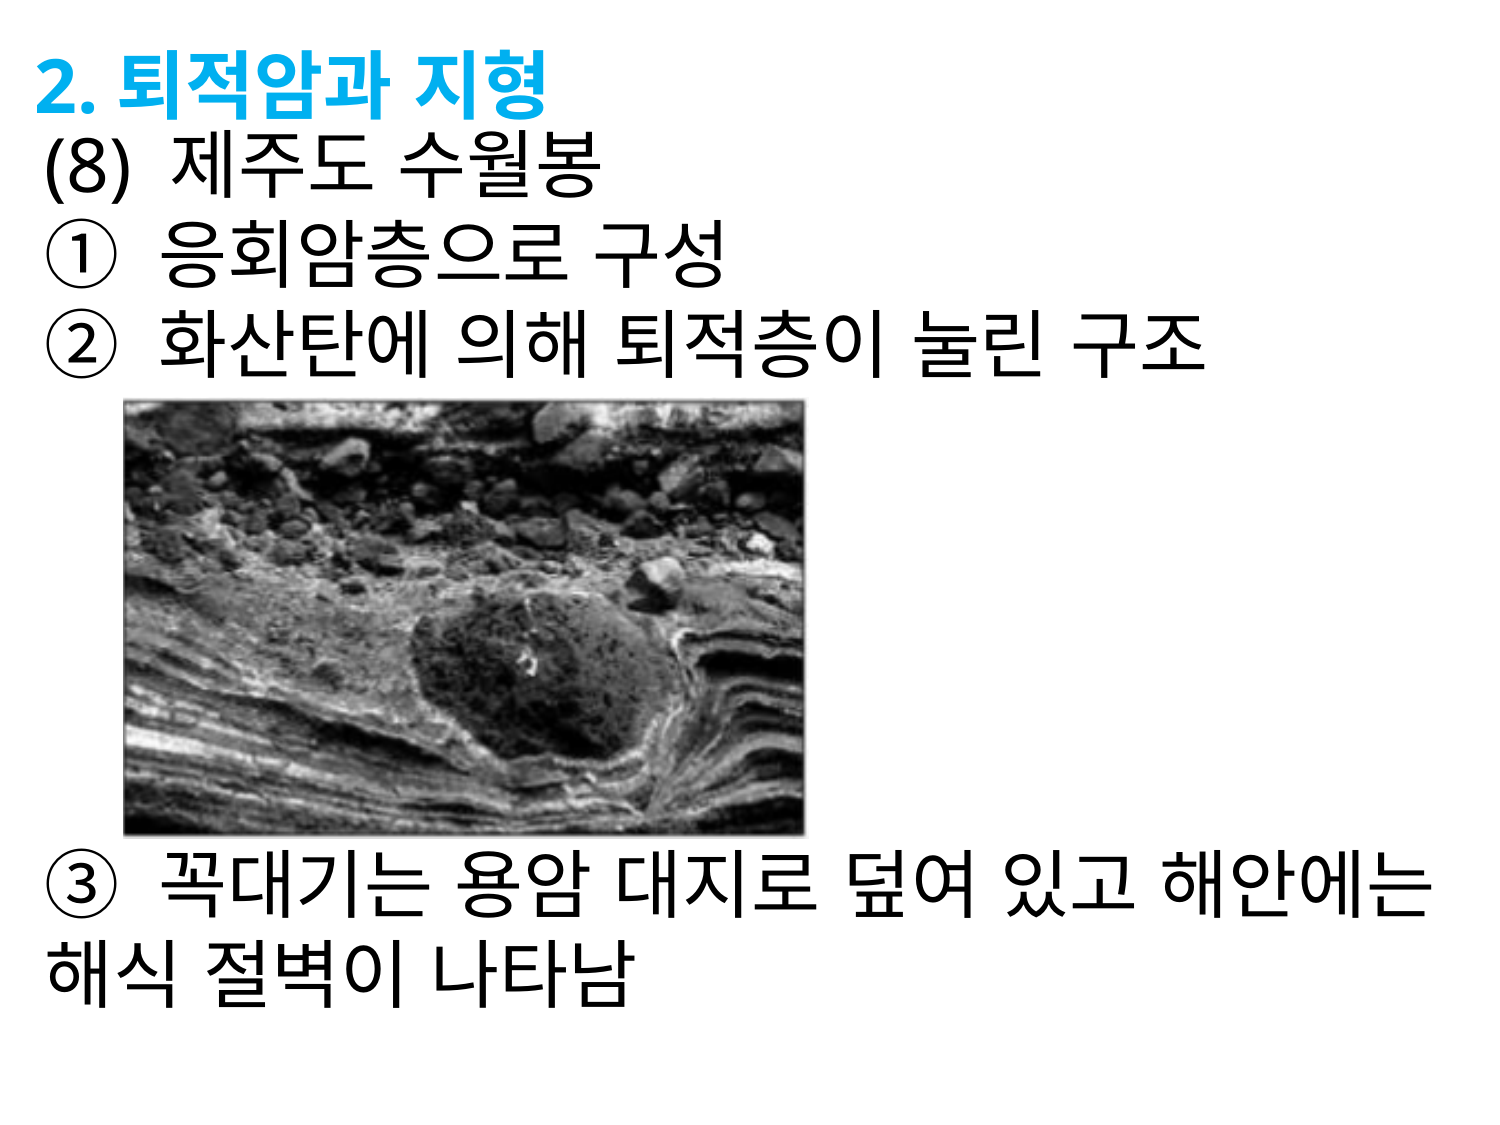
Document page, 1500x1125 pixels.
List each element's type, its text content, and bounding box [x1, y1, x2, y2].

text_box 2.퇴적암과 지형 [0, 30, 1430, 136]
picture [123, 396, 810, 839]
text_box (8) 제주도 수월봉 ① 응회암층으로 구성 ② 화산탄에 의해 퇴적층이 눌린 구조 ③ 꼭대기는 용암 대지로 덮여 있고 해안에는 해식 절벽이 나타남 [29, 110, 1500, 1115]
